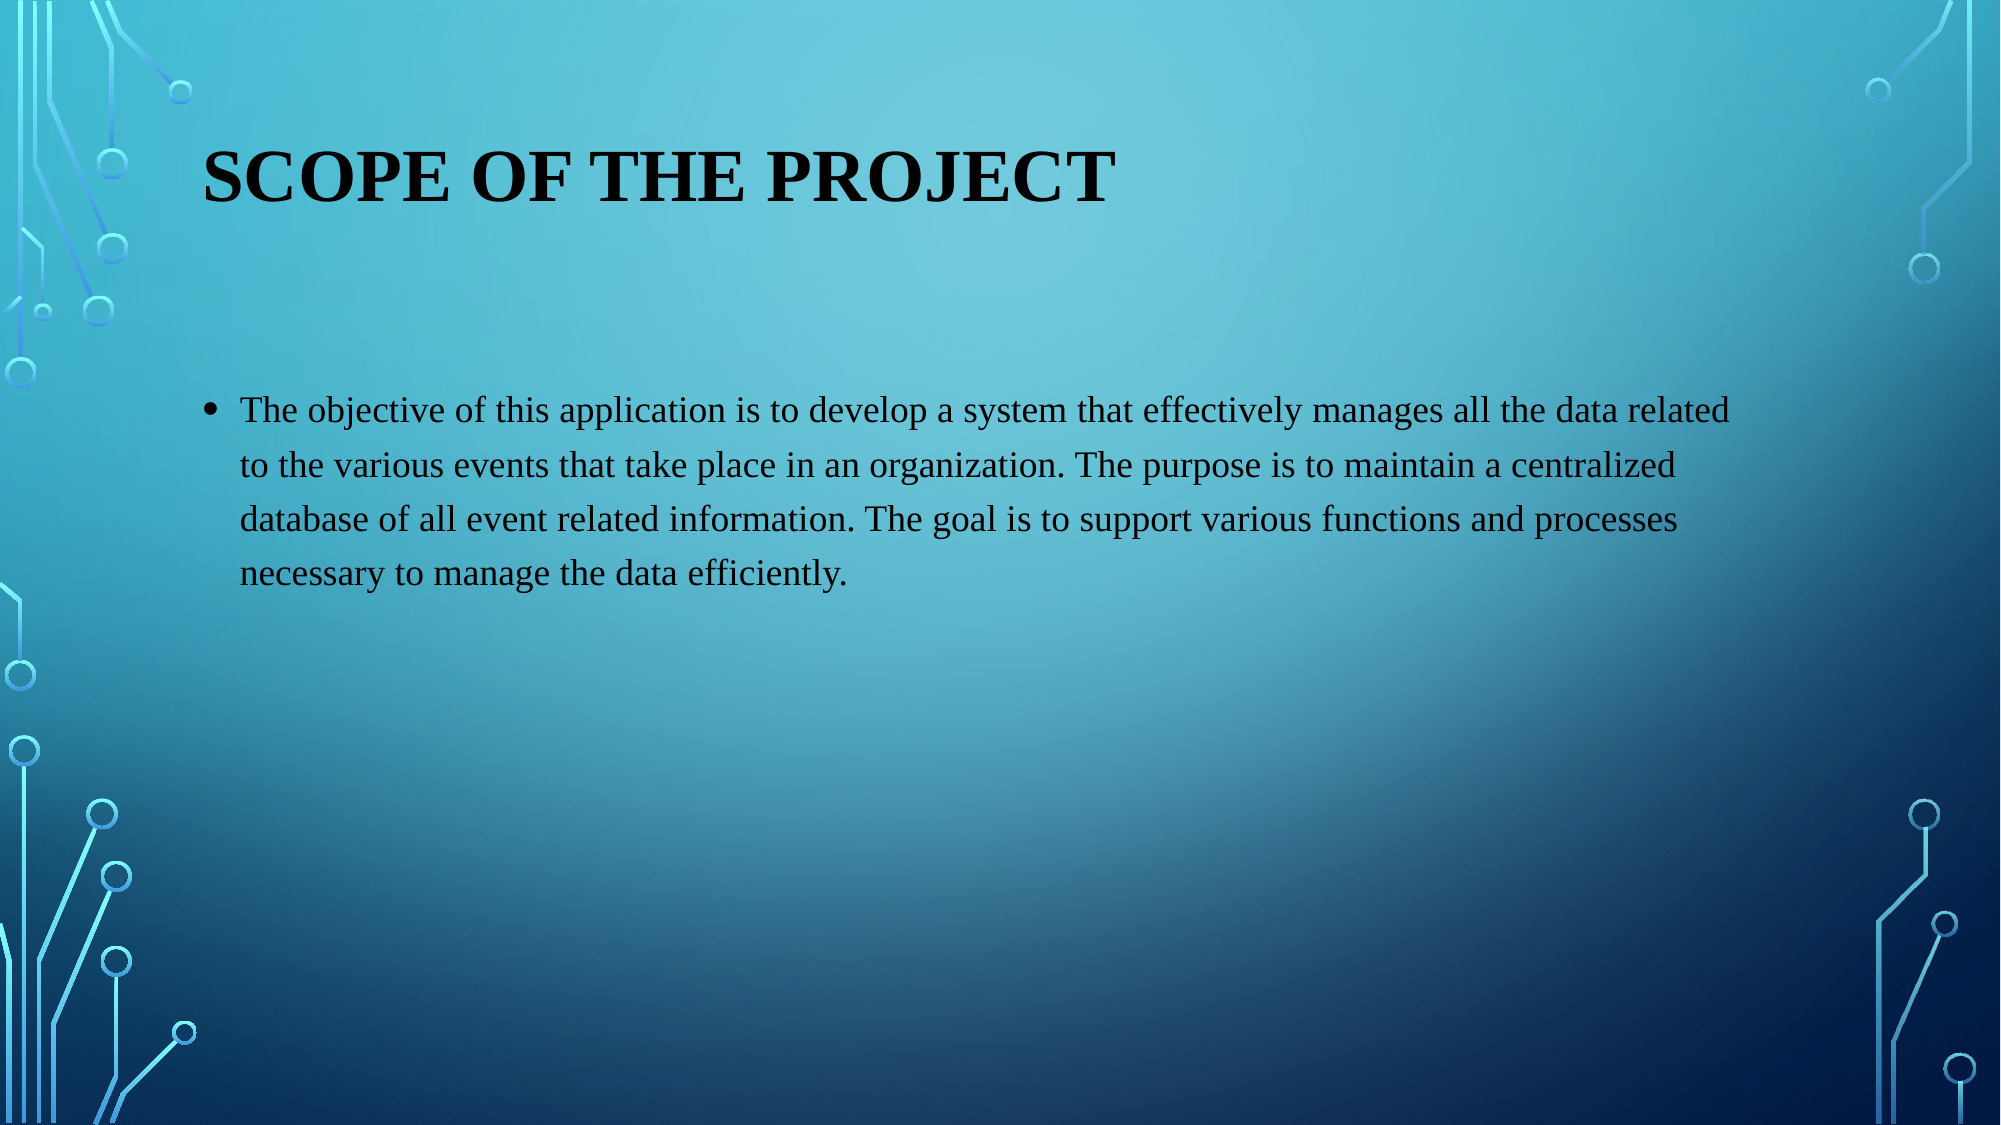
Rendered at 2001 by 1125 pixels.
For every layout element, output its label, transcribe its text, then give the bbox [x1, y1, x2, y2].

title SCOPE OF THE PROJECT [187, 101, 1813, 344]
list The objective of this application is to develop a system that effectively manages all the data related to the various events that take place in an organization. The purpose is to maintain a centralized database of all event related information. The goal is to support various functions and processes necessary to manage the data efficiently. [187, 369, 1813, 950]
